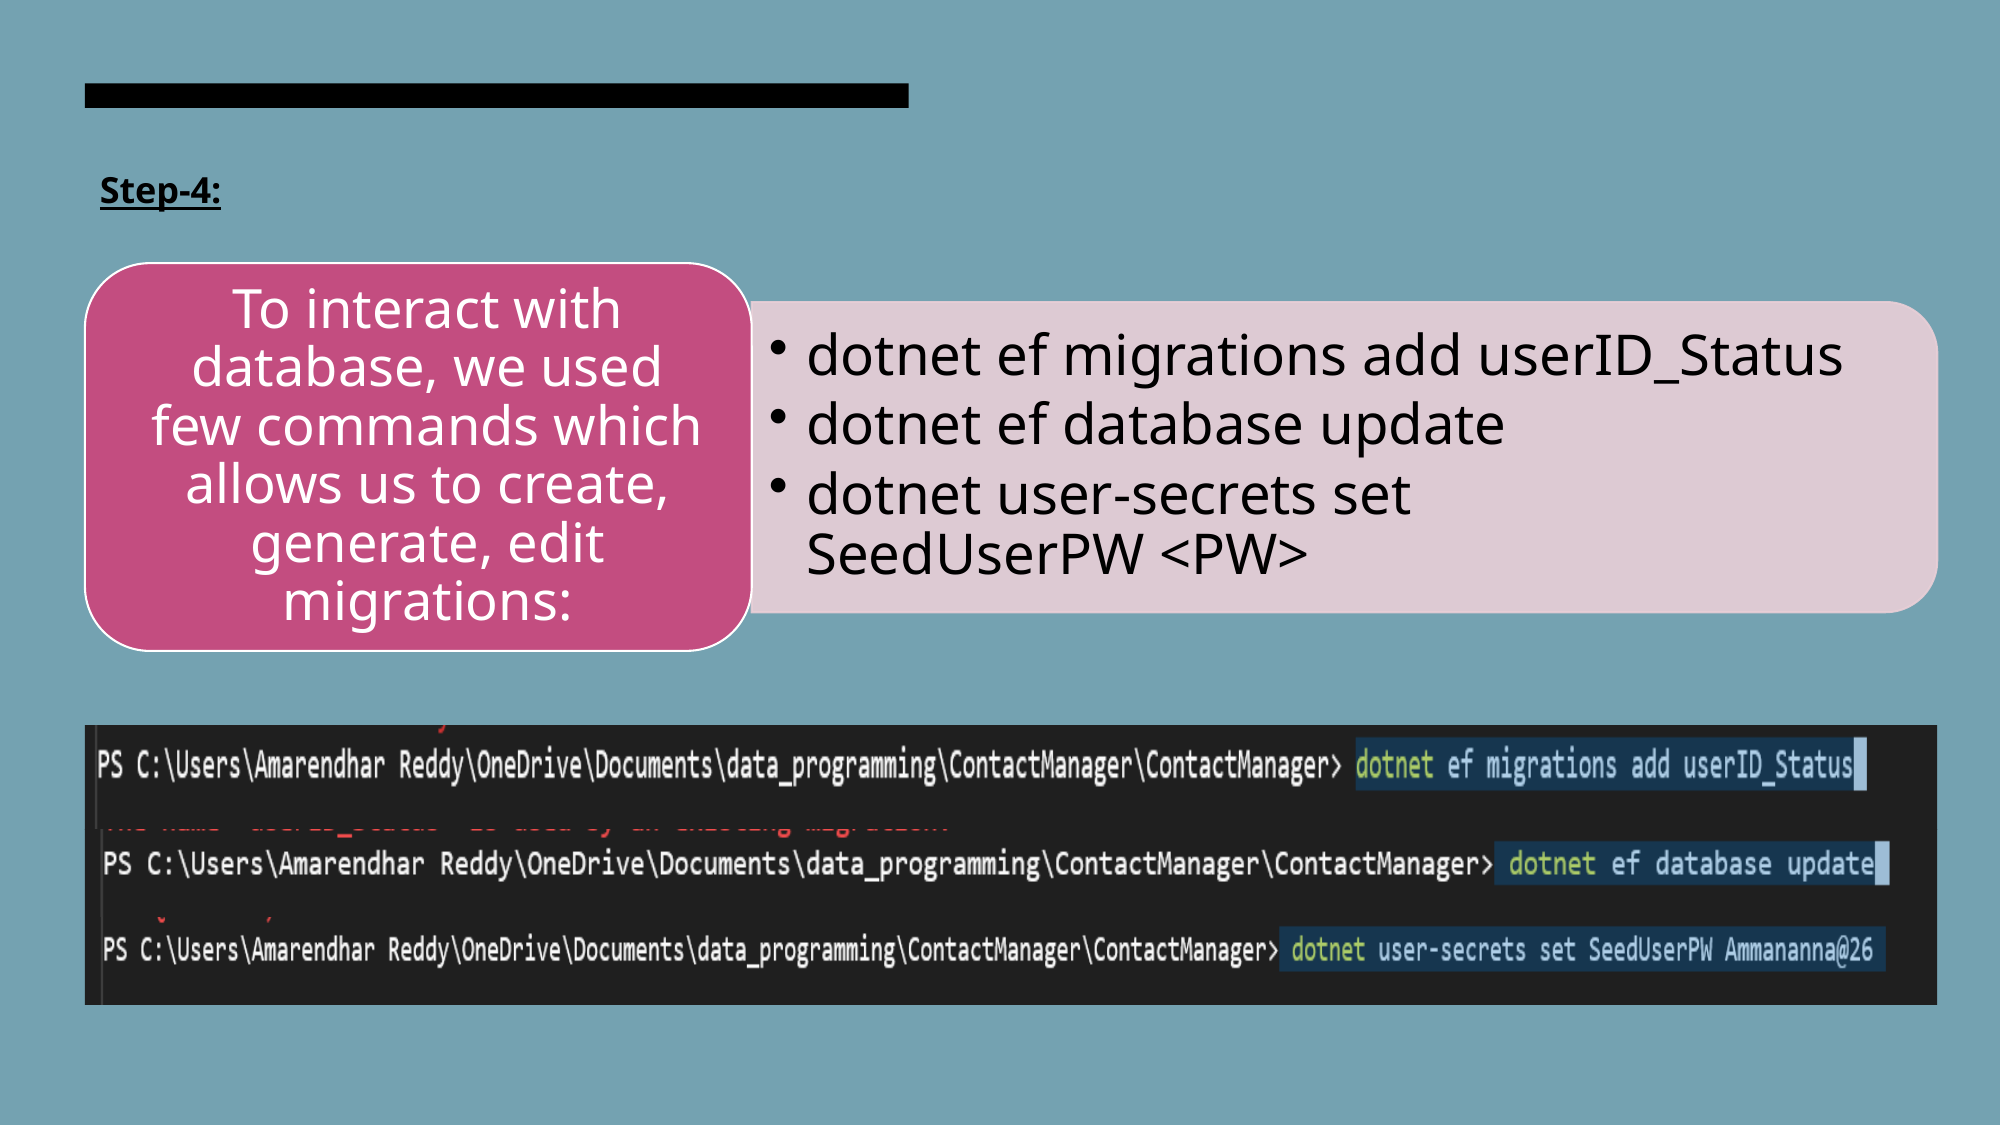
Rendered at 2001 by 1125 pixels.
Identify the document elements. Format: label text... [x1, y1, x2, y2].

picture [84, 725, 1938, 1005]
title Step-4: [84, 160, 909, 263]
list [84, 263, 1938, 651]
